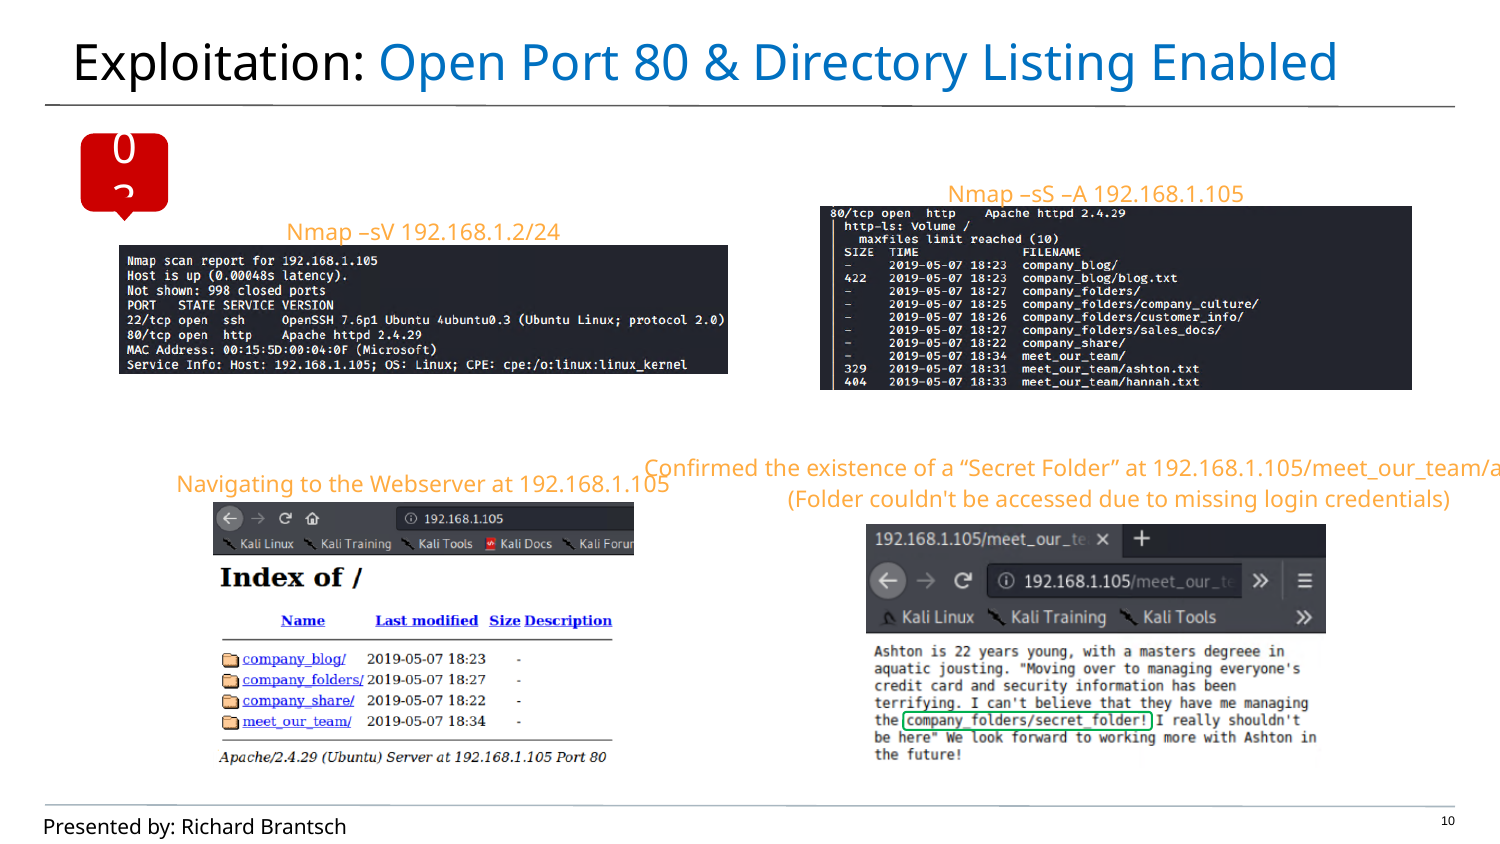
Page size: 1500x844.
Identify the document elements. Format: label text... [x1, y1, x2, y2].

text_box Nmap –sV 192.168.1.2/24 [271, 206, 576, 243]
text_box Nmap –sS –A 192.168.1.105 [932, 167, 1260, 204]
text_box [80, 133, 169, 222]
picture [213, 502, 634, 769]
picture [820, 206, 1412, 390]
text_box Confirmed the existence of a “Secret Folder” at 192.168.1.105/meet_our_team/ashton.txt (Folder couldn't be accessed due to missing login credentials) [629, 441, 1500, 520]
subtitle Presented by: Richard Brantsch [0, 806, 1306, 844]
title Exploitation: Open Port 80 & Directory Listing Enabled [0, 0, 1500, 88]
text_box Navigating to the Webserver at 192.168.1.105 [161, 457, 629, 505]
text_box 10 [1411, 813, 1455, 831]
picture [118, 244, 729, 374]
picture [866, 524, 1326, 769]
